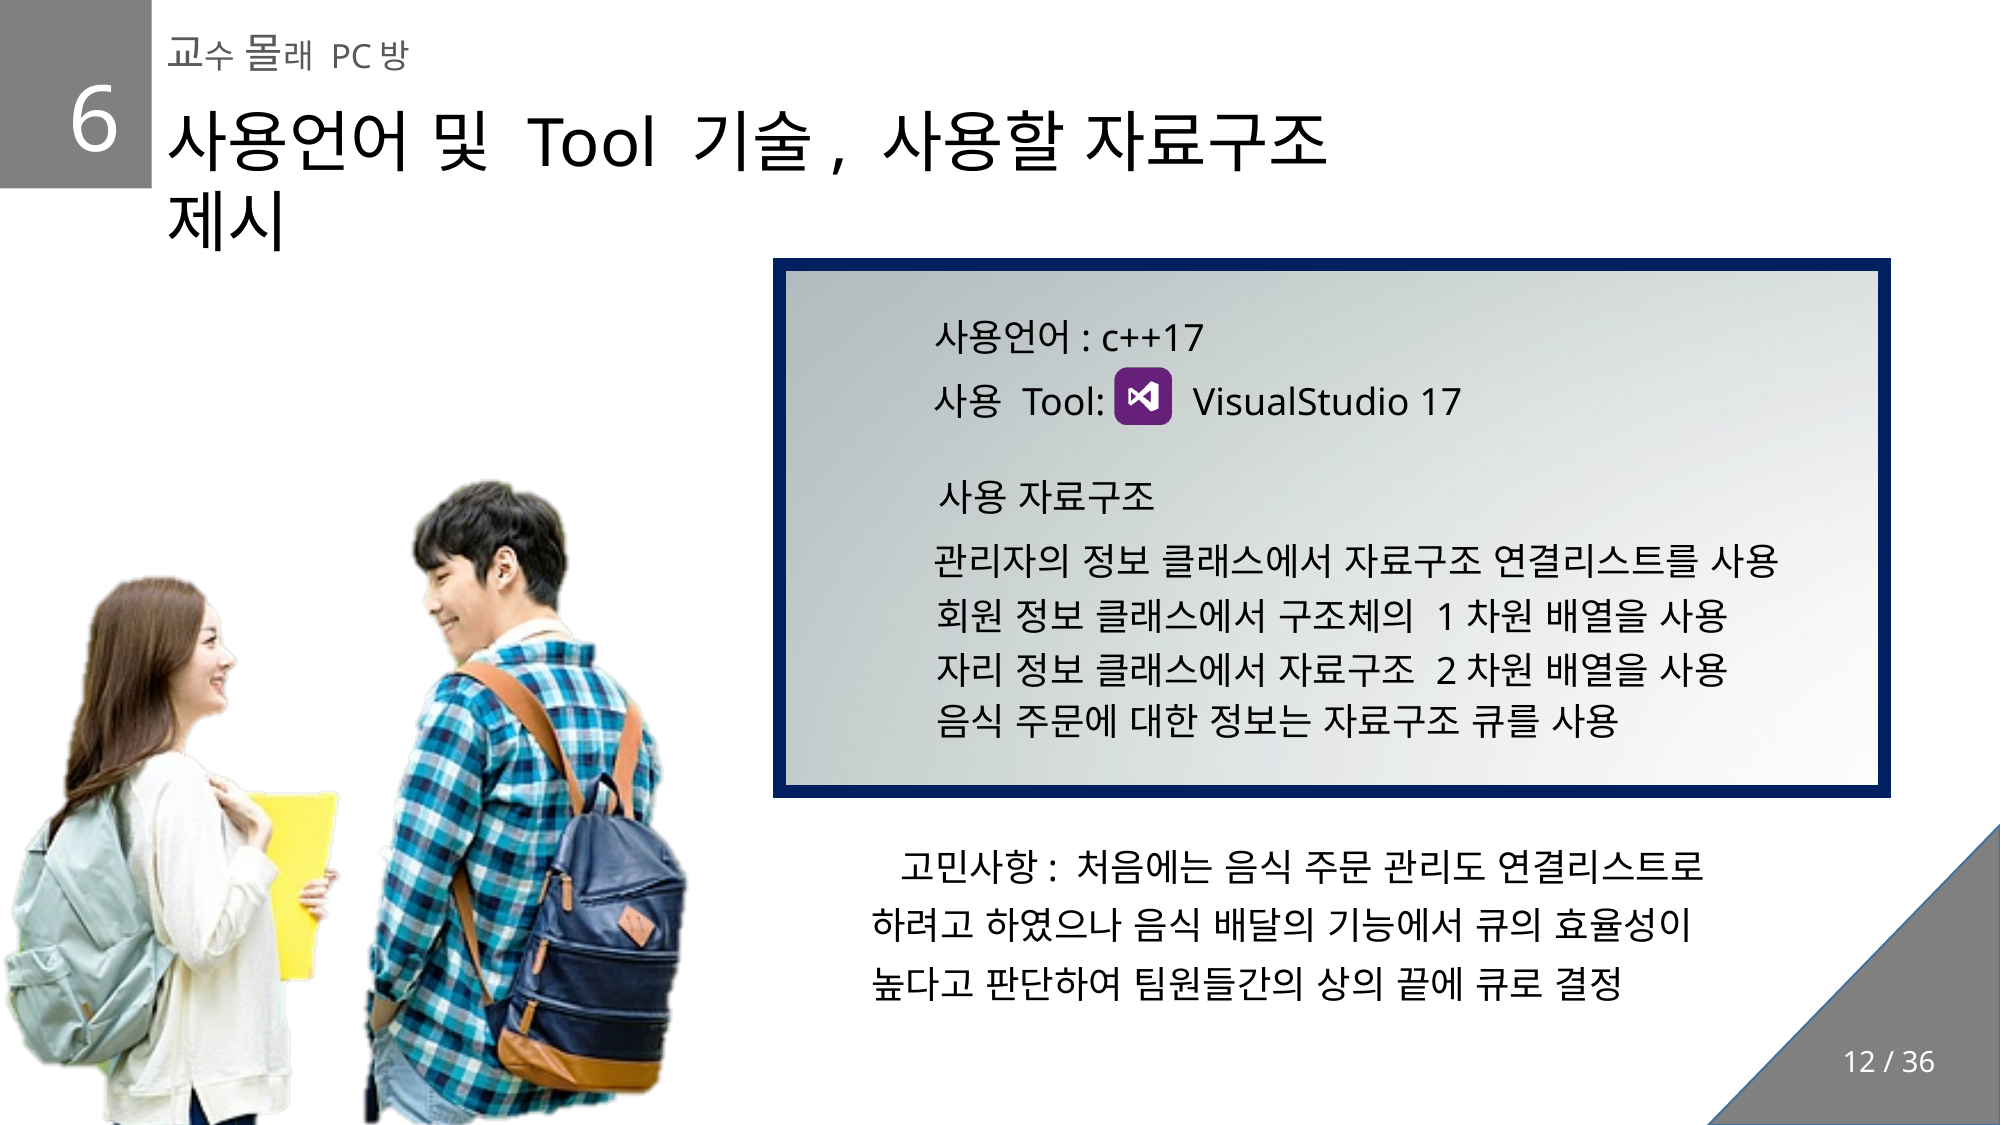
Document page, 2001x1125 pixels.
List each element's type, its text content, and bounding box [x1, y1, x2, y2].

text_box 고민사항: 처음에는 음식 주문 관리도 연결리스트로 하려고 하였으나 음식 배달의 기능에서 큐의 효율성이 높다고 판단하여 팀원들간의 상의 끝에 큐로 결정 [1037, 822, 1809, 1013]
text_box 사용언어 및 Tool 기술, 사용할 자료구조 제시 [151, 92, 1417, 268]
text_box 12 / 36 [1827, 1035, 1966, 1086]
text_box 6 [53, 52, 136, 177]
picture [0, 264, 1885, 1125]
text_box [0, 0, 153, 189]
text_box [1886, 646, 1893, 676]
text_box 회원 정보 클래스에서 구조체의 1차원 배열을 사용 [1885, 572, 1893, 646]
text_box 음식 주문에 대한 정보는 자료구조 큐를 사용 [1885, 676, 1893, 751]
text_box [1706, 823, 2000, 1125]
text_box 교수 몰래 PC방 [151, 19, 456, 84]
